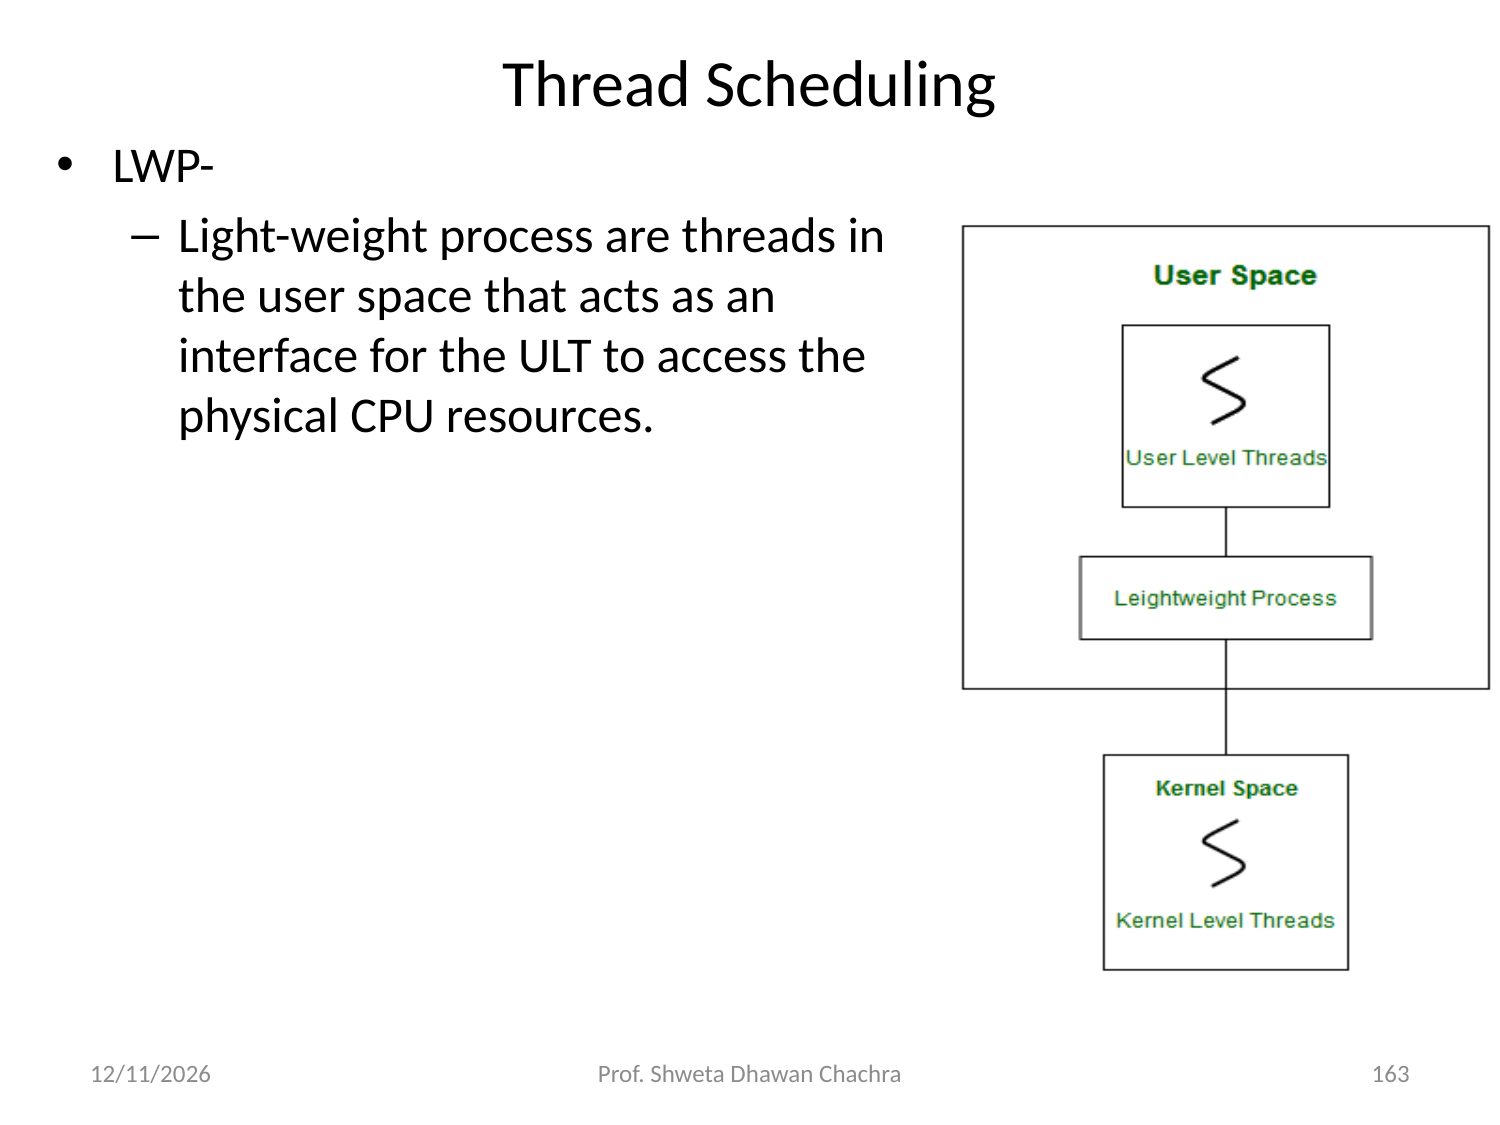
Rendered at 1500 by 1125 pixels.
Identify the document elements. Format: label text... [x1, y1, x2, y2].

list LWP- Light-weight process are threads in the user space that acts as an interface for the ULT to access the physical CPU resources. [41, 125, 935, 1000]
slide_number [75, 1042, 425, 1103]
footer Prof. Shweta Dhawan Chachra [512, 1042, 988, 1103]
slide_number 163 [1074, 1042, 1425, 1103]
picture [955, 219, 1497, 977]
title Thread Scheduling [75, 33, 1425, 128]
